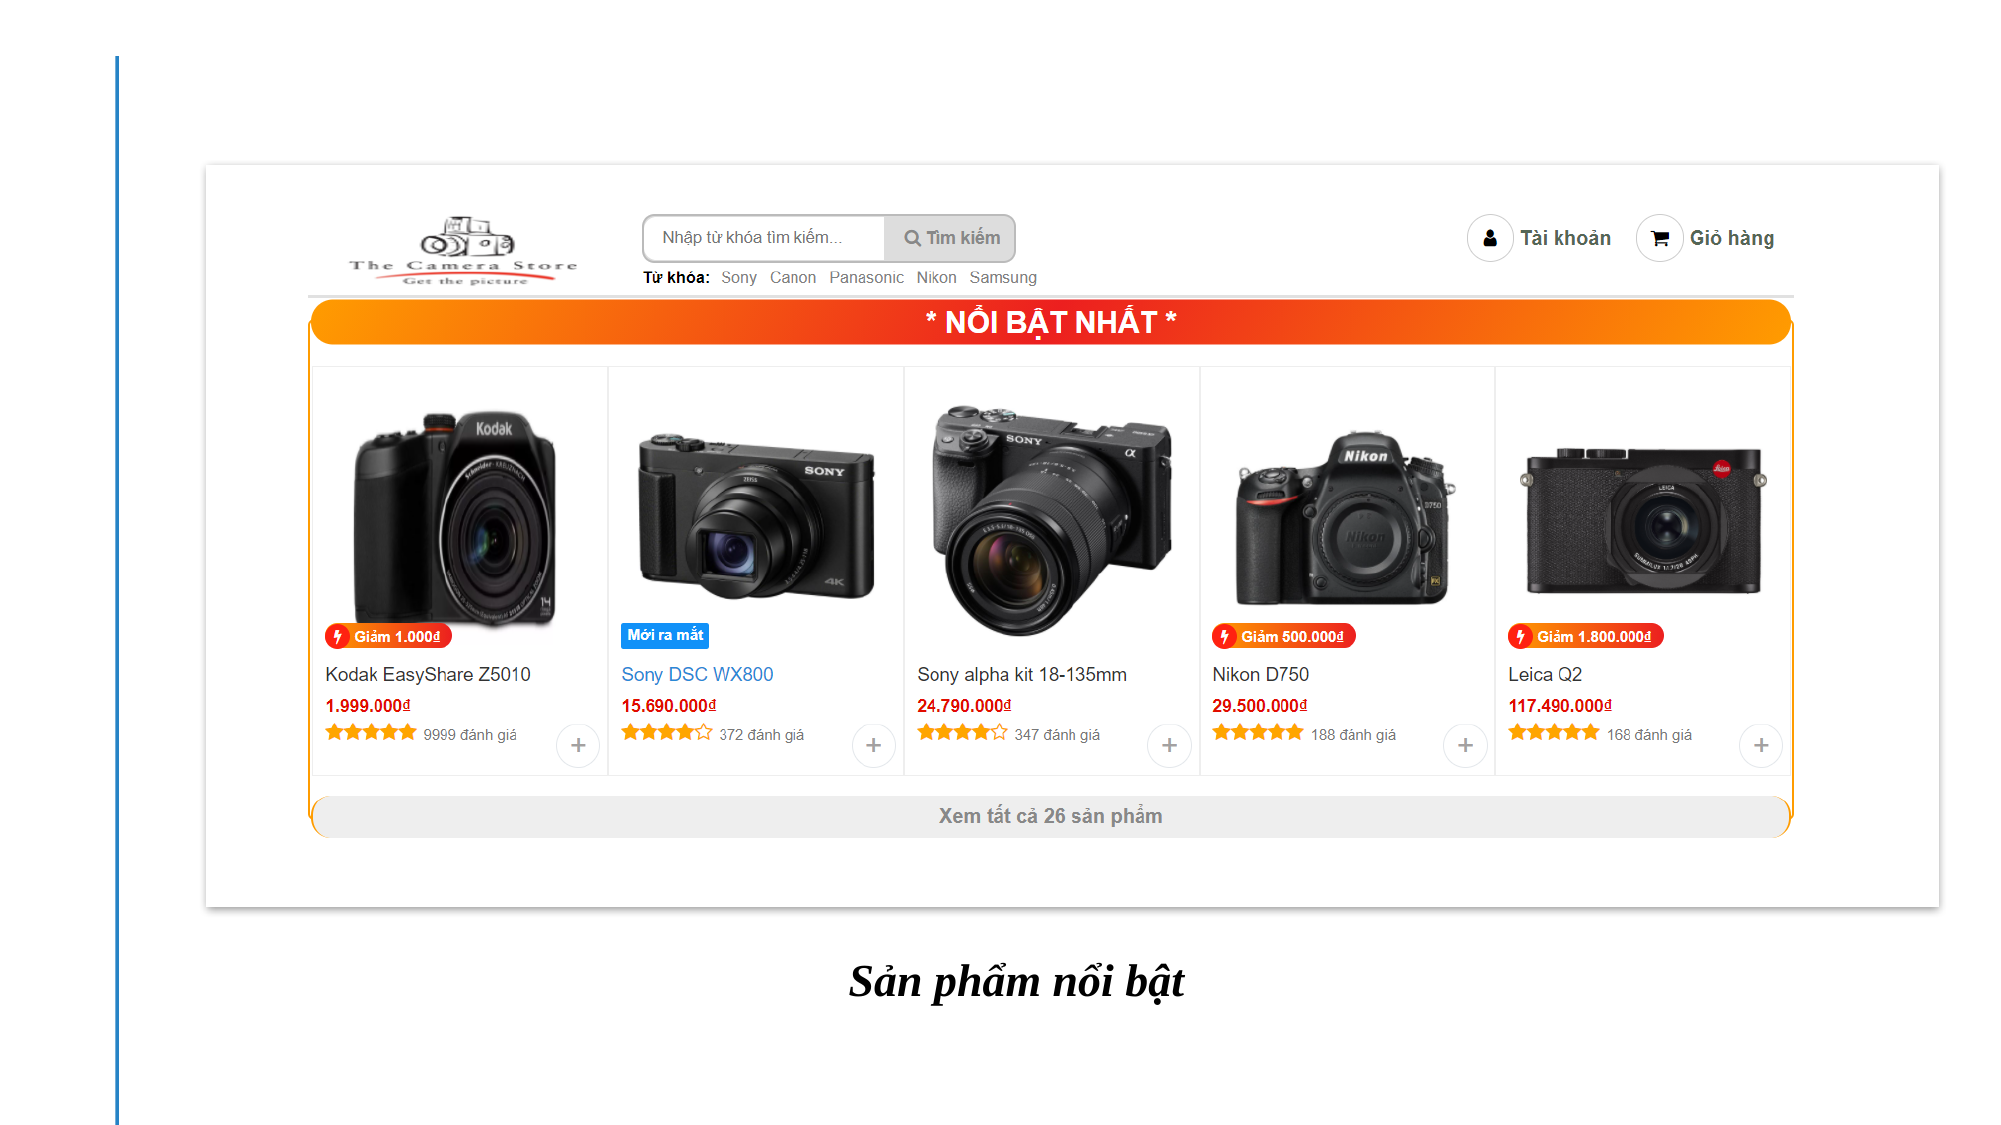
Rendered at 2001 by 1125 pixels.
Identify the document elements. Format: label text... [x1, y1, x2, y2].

text_box Sản phẩm nổi bật [721, 926, 1722, 1013]
picture [237, 196, 1908, 876]
